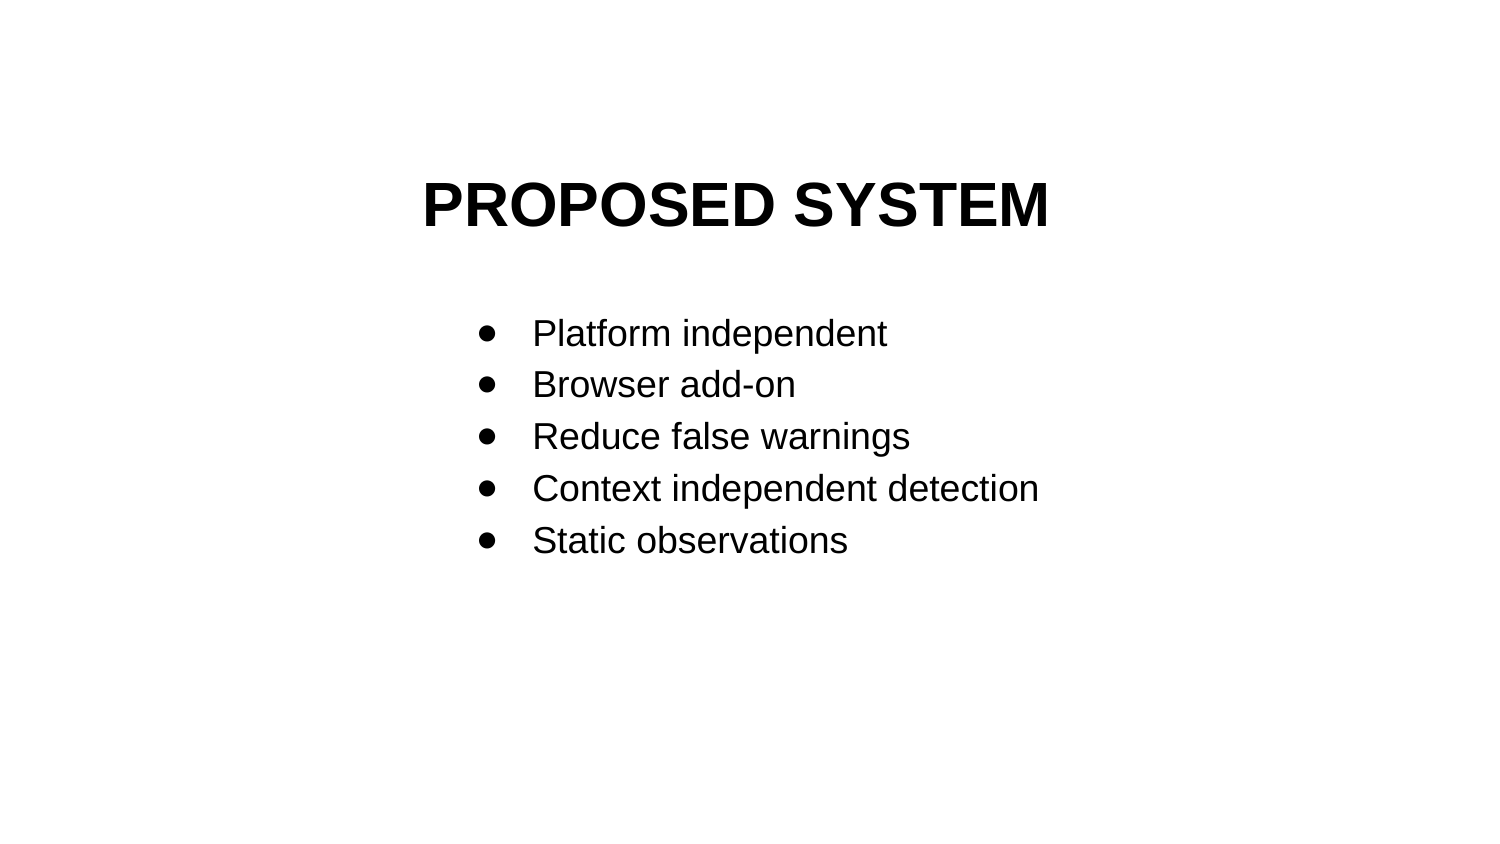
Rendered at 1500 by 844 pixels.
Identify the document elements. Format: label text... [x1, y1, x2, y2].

subtitle Platform independent Browser add-on Reduce false warnings Context independent detection Static observations [442, 286, 1108, 608]
title PROPOSED SYSTEM [336, 112, 1138, 254]
